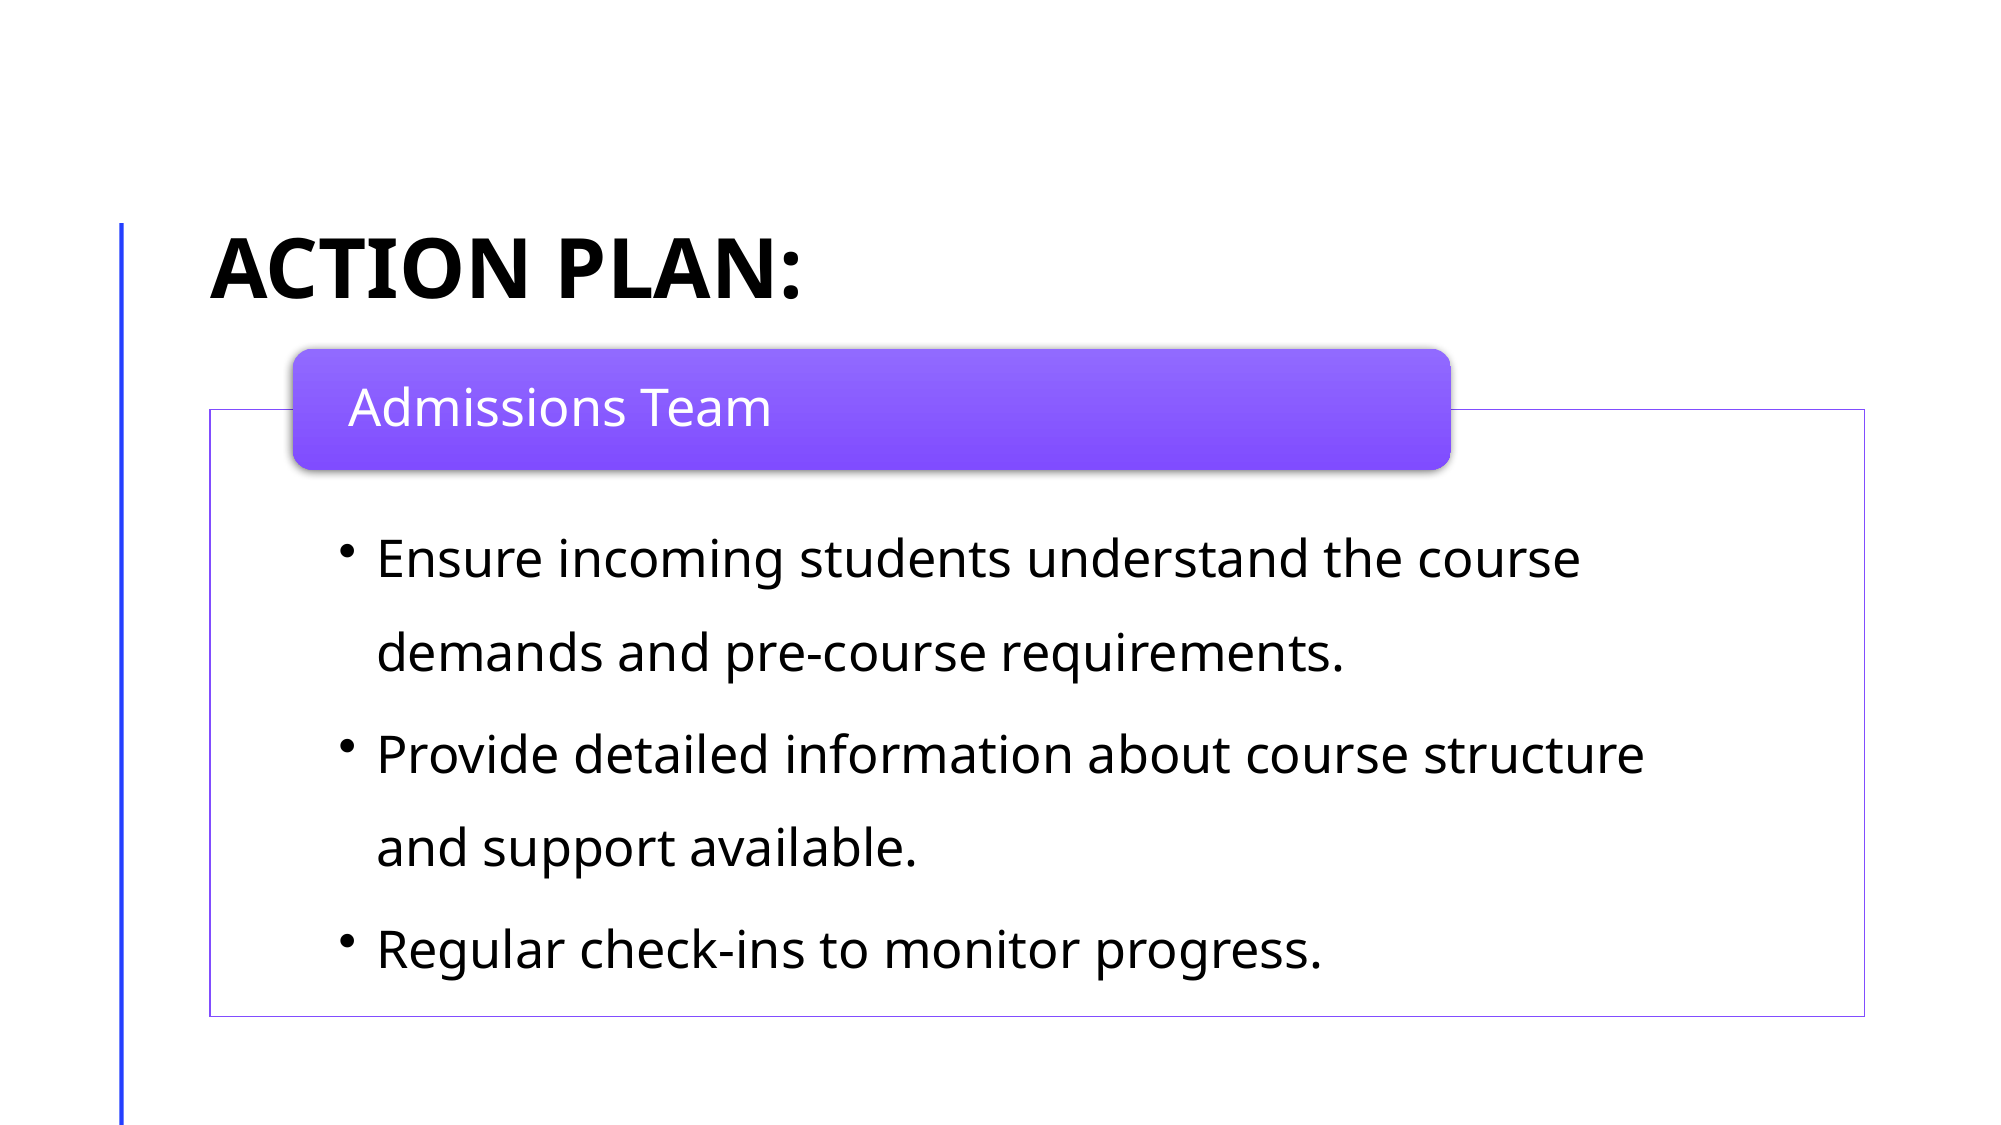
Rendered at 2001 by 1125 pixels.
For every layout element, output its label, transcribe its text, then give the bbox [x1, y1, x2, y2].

title Action plan: [210, 104, 1865, 315]
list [209, 344, 1865, 1020]
